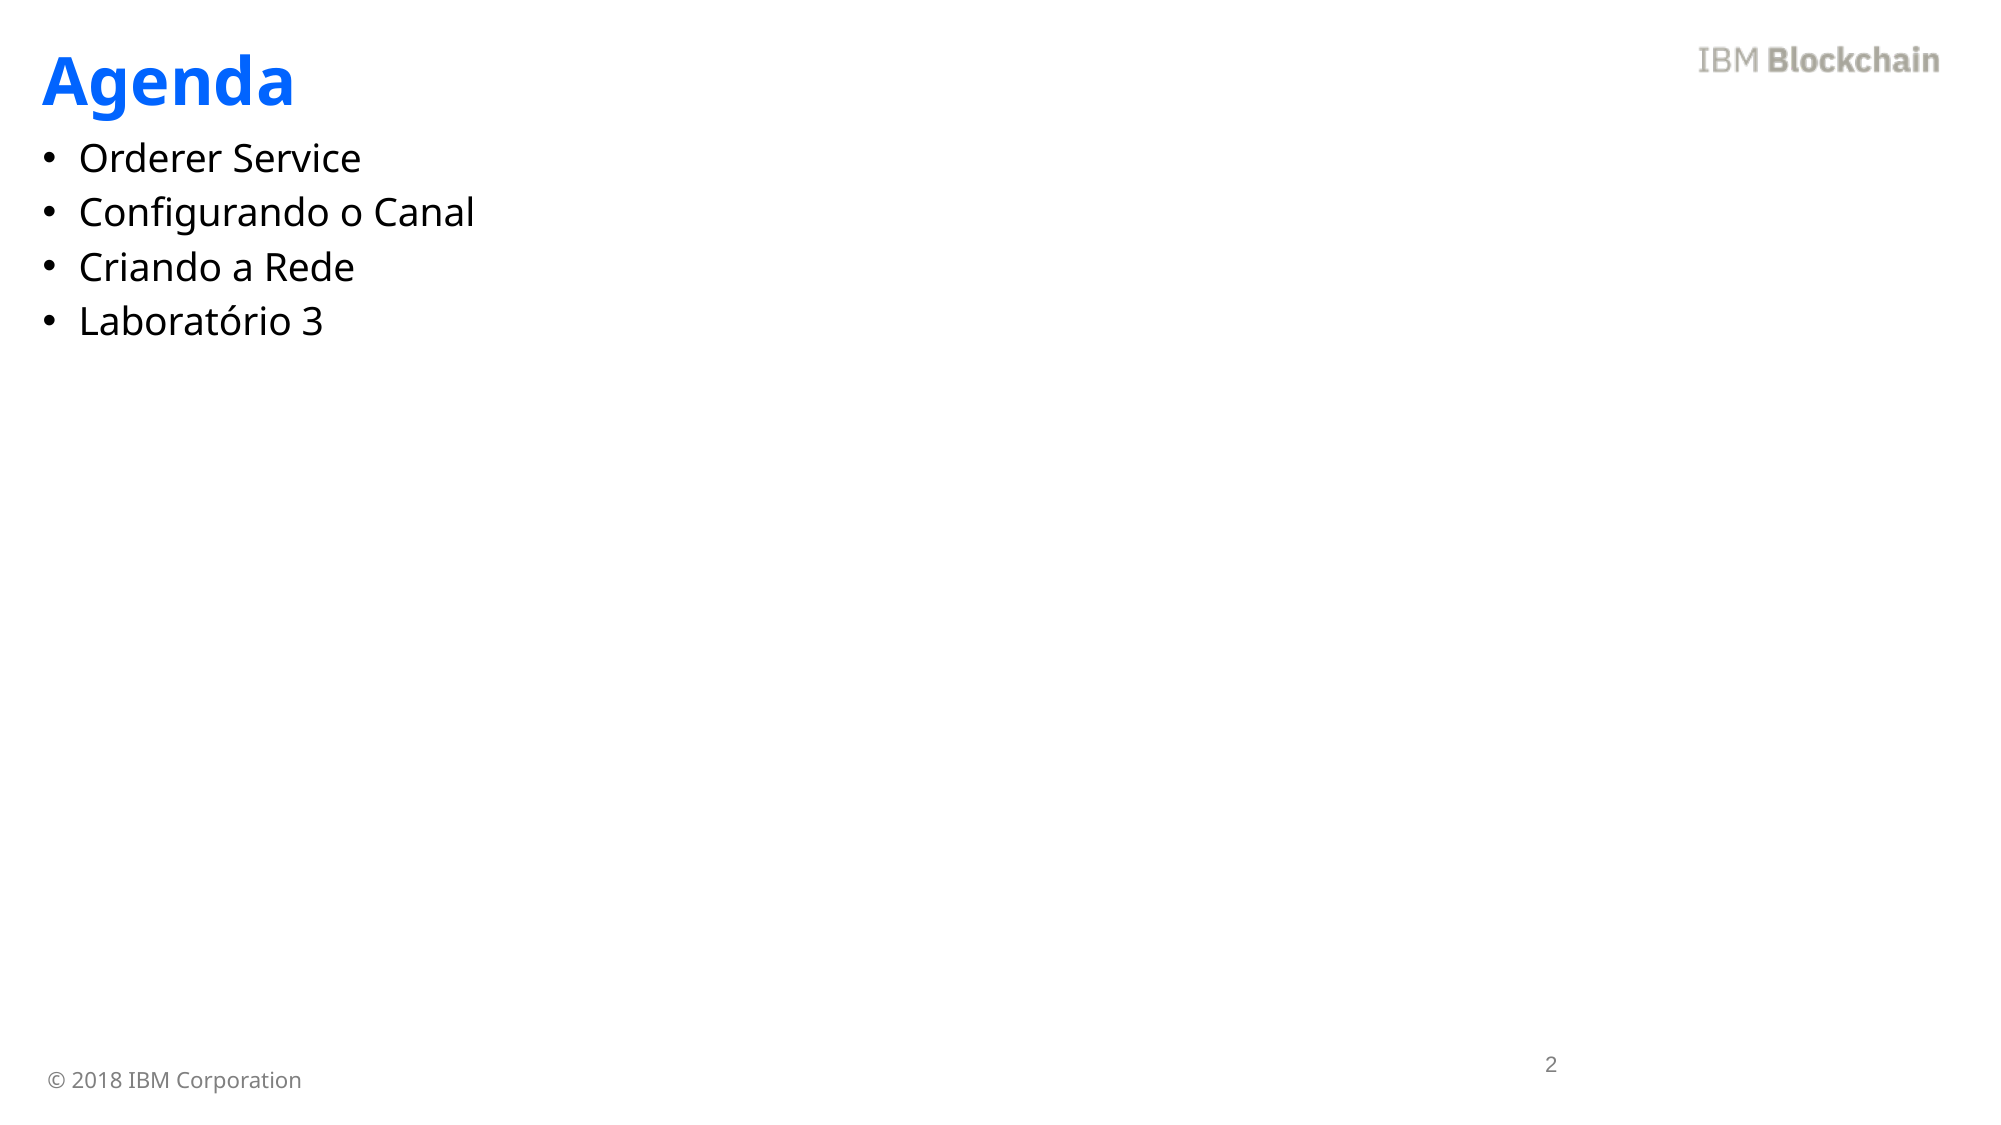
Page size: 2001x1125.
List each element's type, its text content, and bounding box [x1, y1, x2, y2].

list Agenda [27, 31, 1589, 125]
picture [1686, 38, 1952, 82]
slide_number 2 [1530, 1042, 1998, 1103]
list Orderer Service Configurando o Canal Criando a Rede Laboratório 3 [27, 125, 1589, 332]
